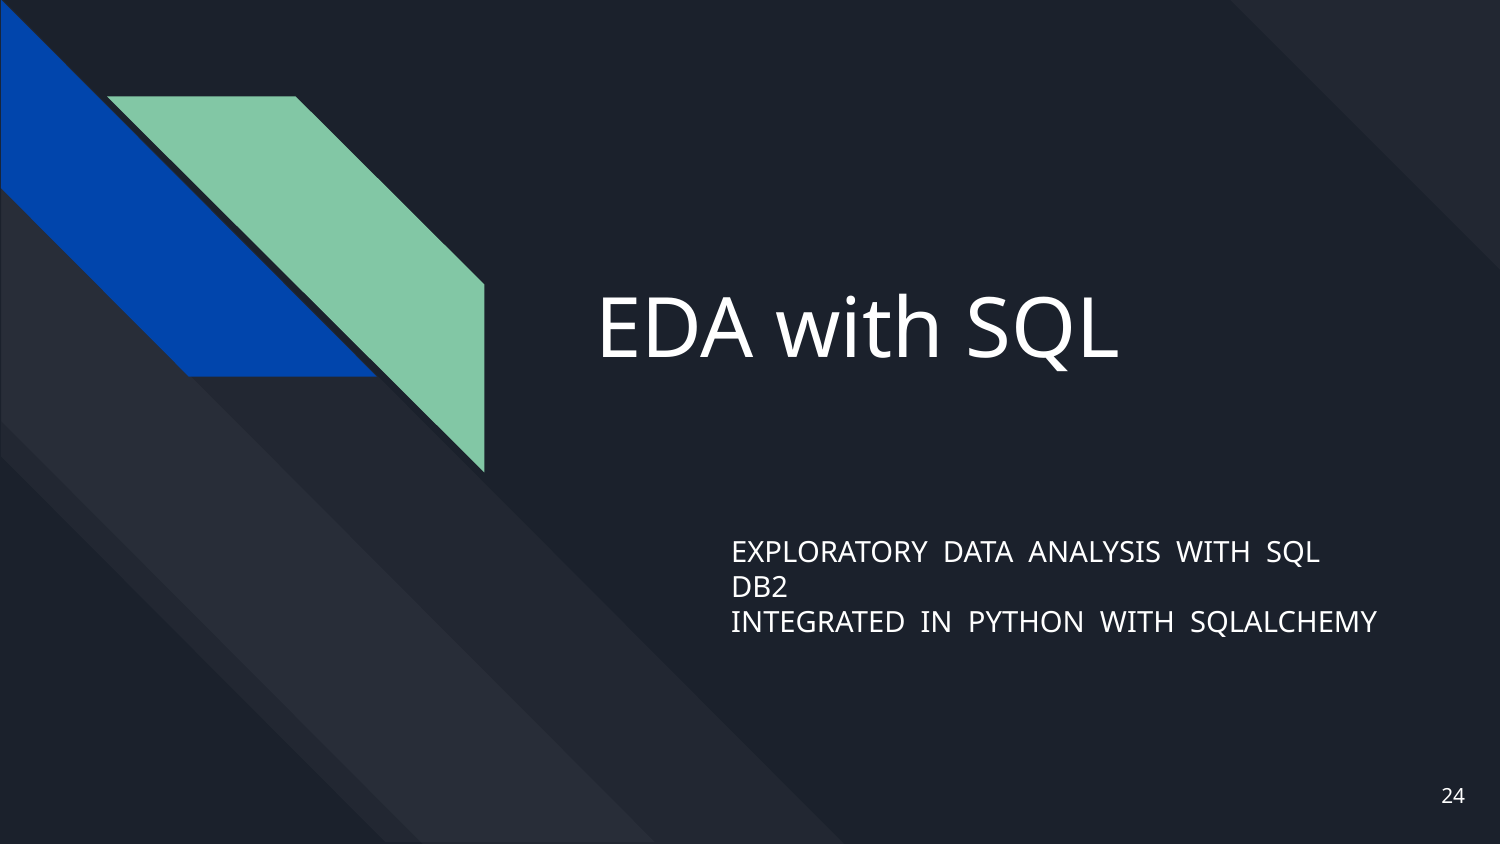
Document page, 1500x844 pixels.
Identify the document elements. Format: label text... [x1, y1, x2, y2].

title EDA with SQL [580, 258, 1404, 518]
subtitle EXPLORATORY DATA ANALYSIS WITH SQL DB2 INTEGRATED IN PYTHON WITH SQLALCHEMY [716, 517, 1404, 727]
slide_number 24 [1389, 764, 1480, 830]
